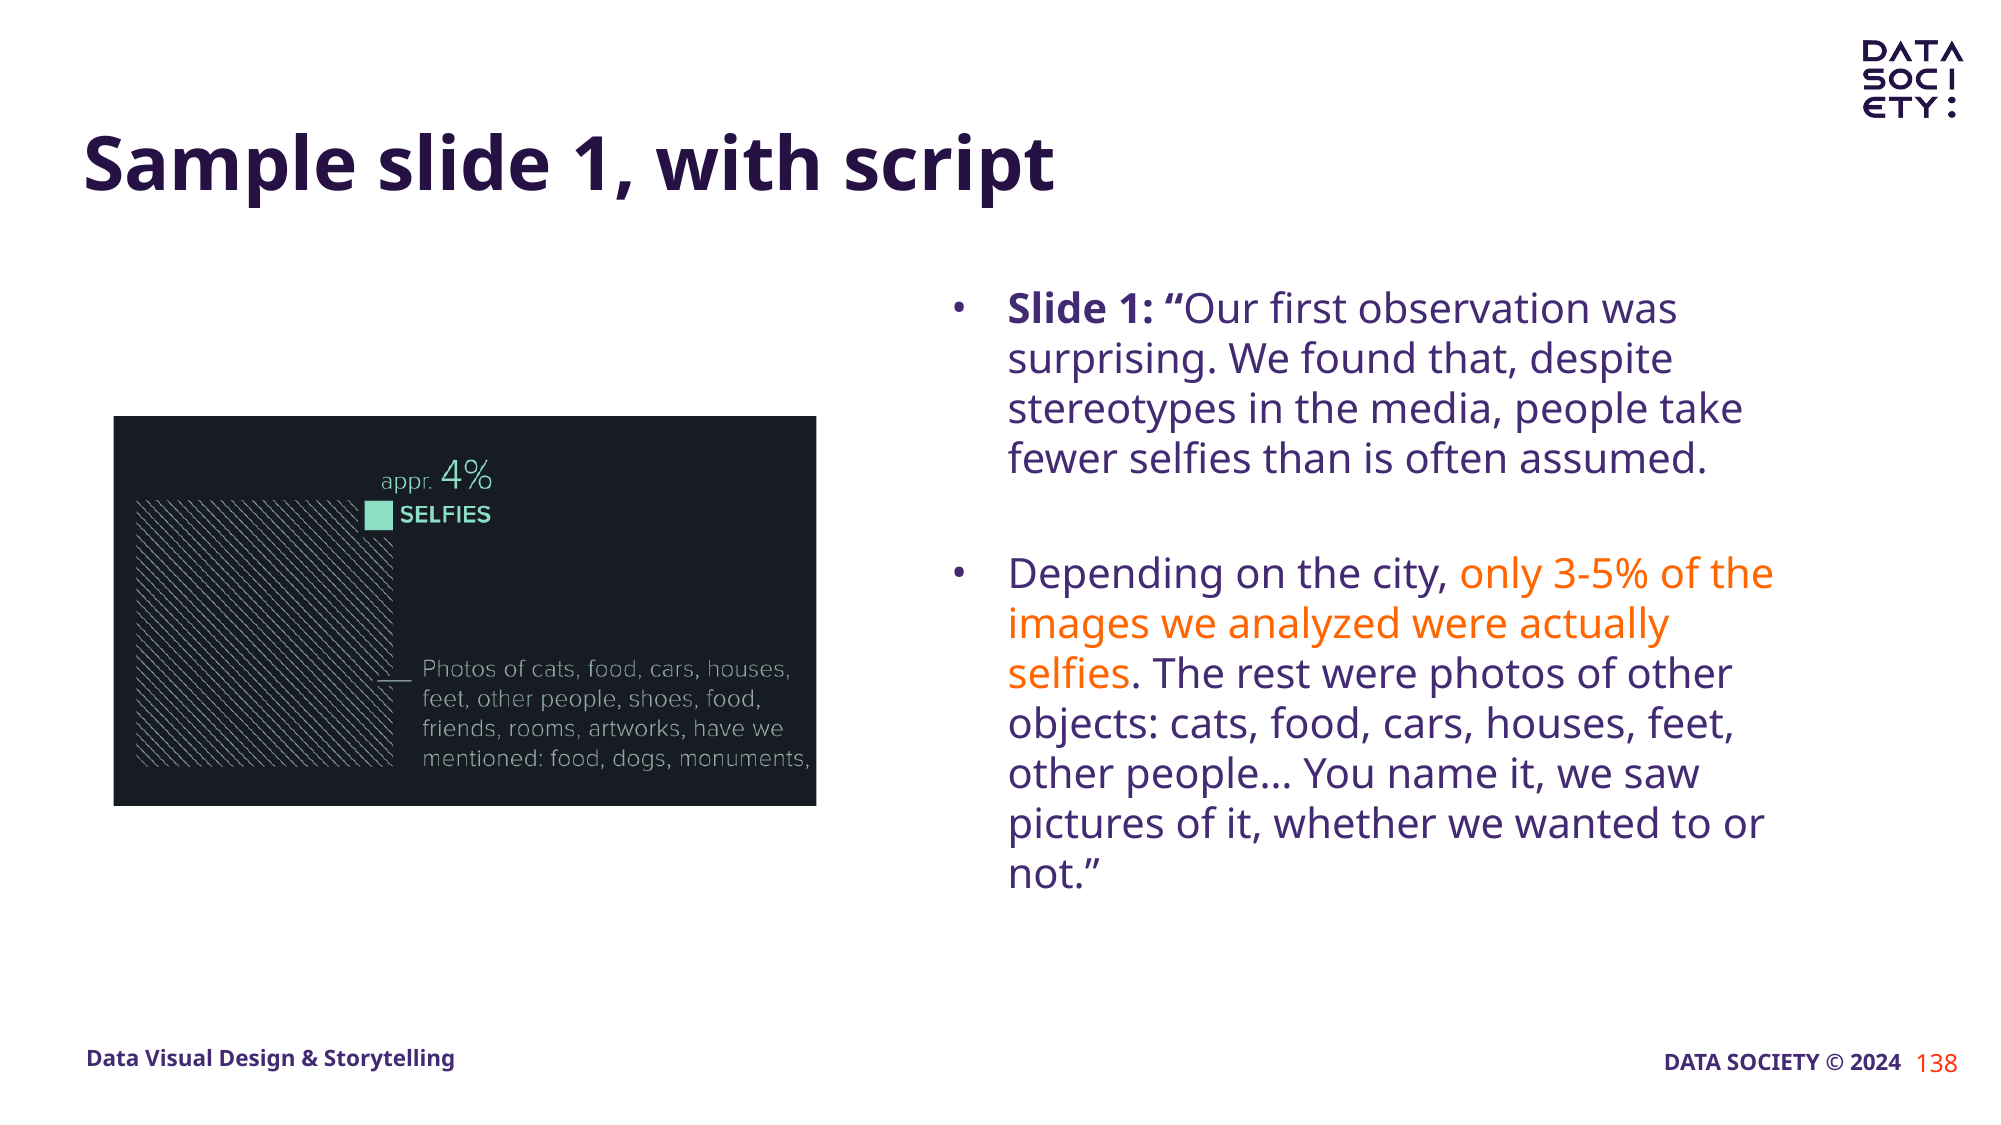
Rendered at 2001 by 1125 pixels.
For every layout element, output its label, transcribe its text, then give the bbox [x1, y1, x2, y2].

slide_number 138 [1853, 1033, 1974, 1097]
list Slide 1: “Our first observation was surprising. We found that, despite stereotypes in the media, people take fewer selfies than is often assumed. Depending on the city, only 3-5% of the images we analyzed were actually selfies. The rest were photos of other objects: cats, food, cars, houses, feet, other people… You name it, we saw pictures of it, whether we wanted to or not.” [917, 274, 1793, 1022]
picture [113, 416, 817, 806]
picture [1863, 40, 1964, 118]
title Sample slide 1, with script [68, 87, 1932, 213]
